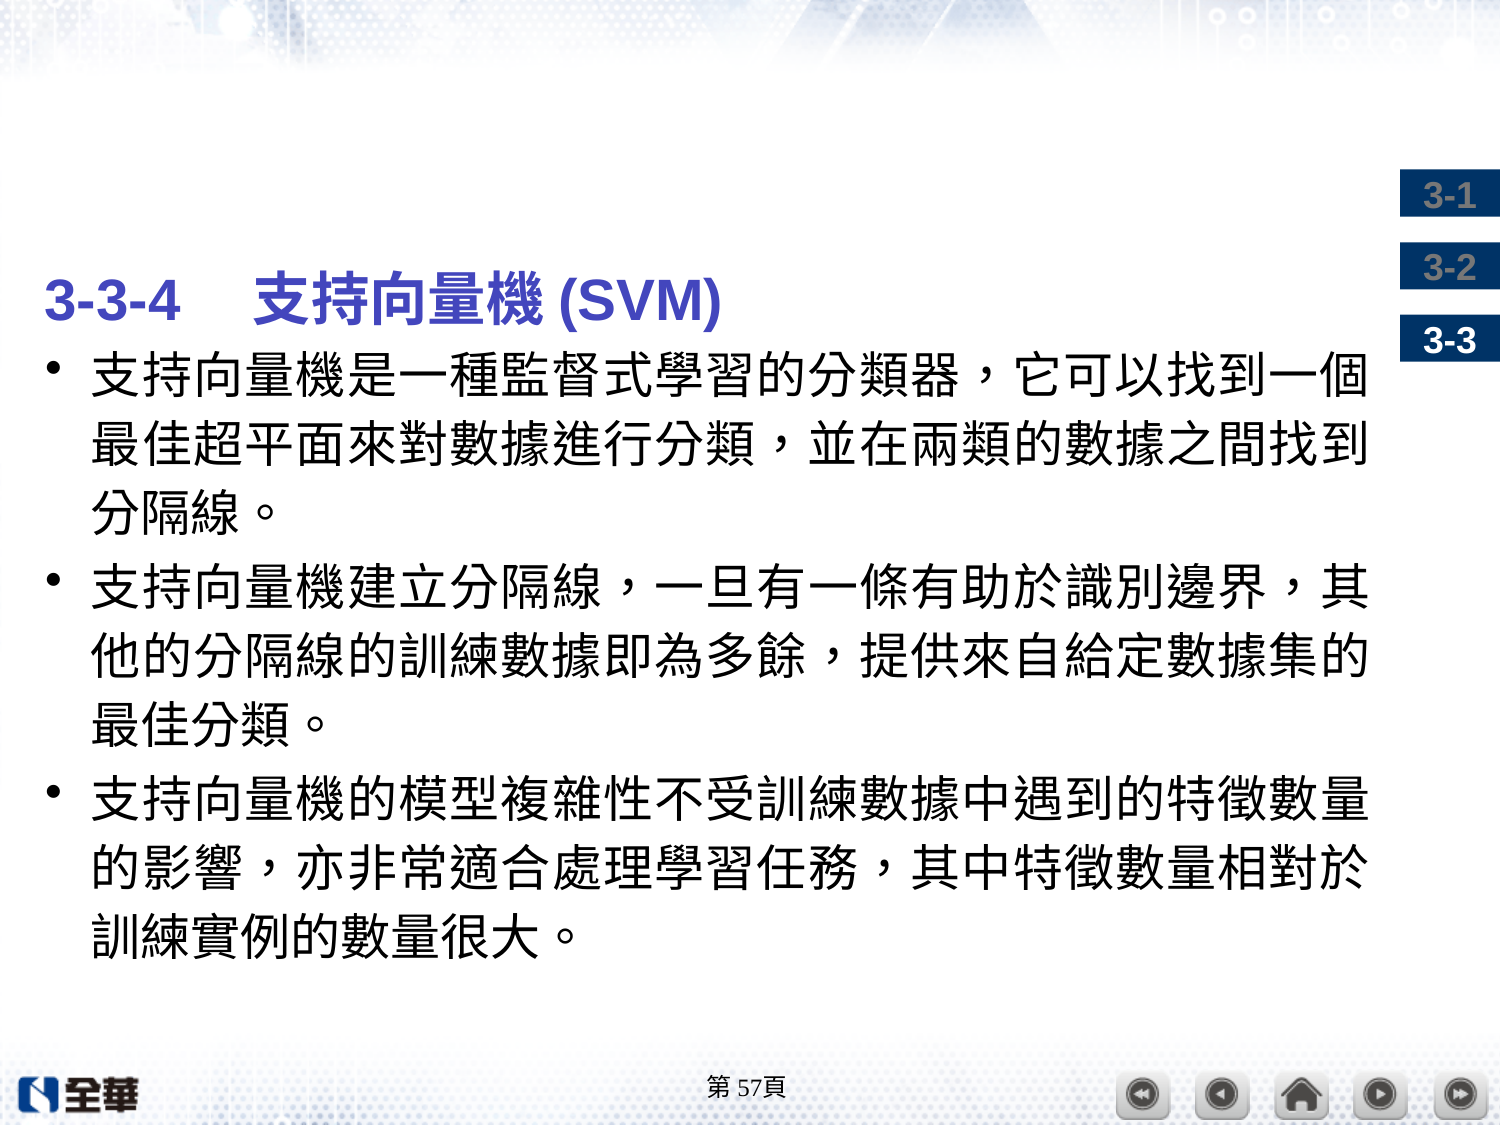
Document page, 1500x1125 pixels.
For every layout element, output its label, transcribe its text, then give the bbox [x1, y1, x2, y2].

picture [0, 0, 1500, 1125]
list 3-3-4 支持向量機(SVM) 支持向量機是一種監督式學習的分類器，它可以找到一個最佳超平面來對數據進行分類，並在兩類的數據之間找到分隔線。 支持向量機建立分隔線，一旦有一條有助於識別邊界，其他的分隔線的訓練數據即為多餘，提供來自給定數據集的最佳分類。 支持向量機的模型複雜性不受訓練數據中遇到的特徵數量的影響，亦非常適合處理學習任務，其中特徵數量相對於訓練實例的數量很大。 [29, 219, 1386, 1048]
